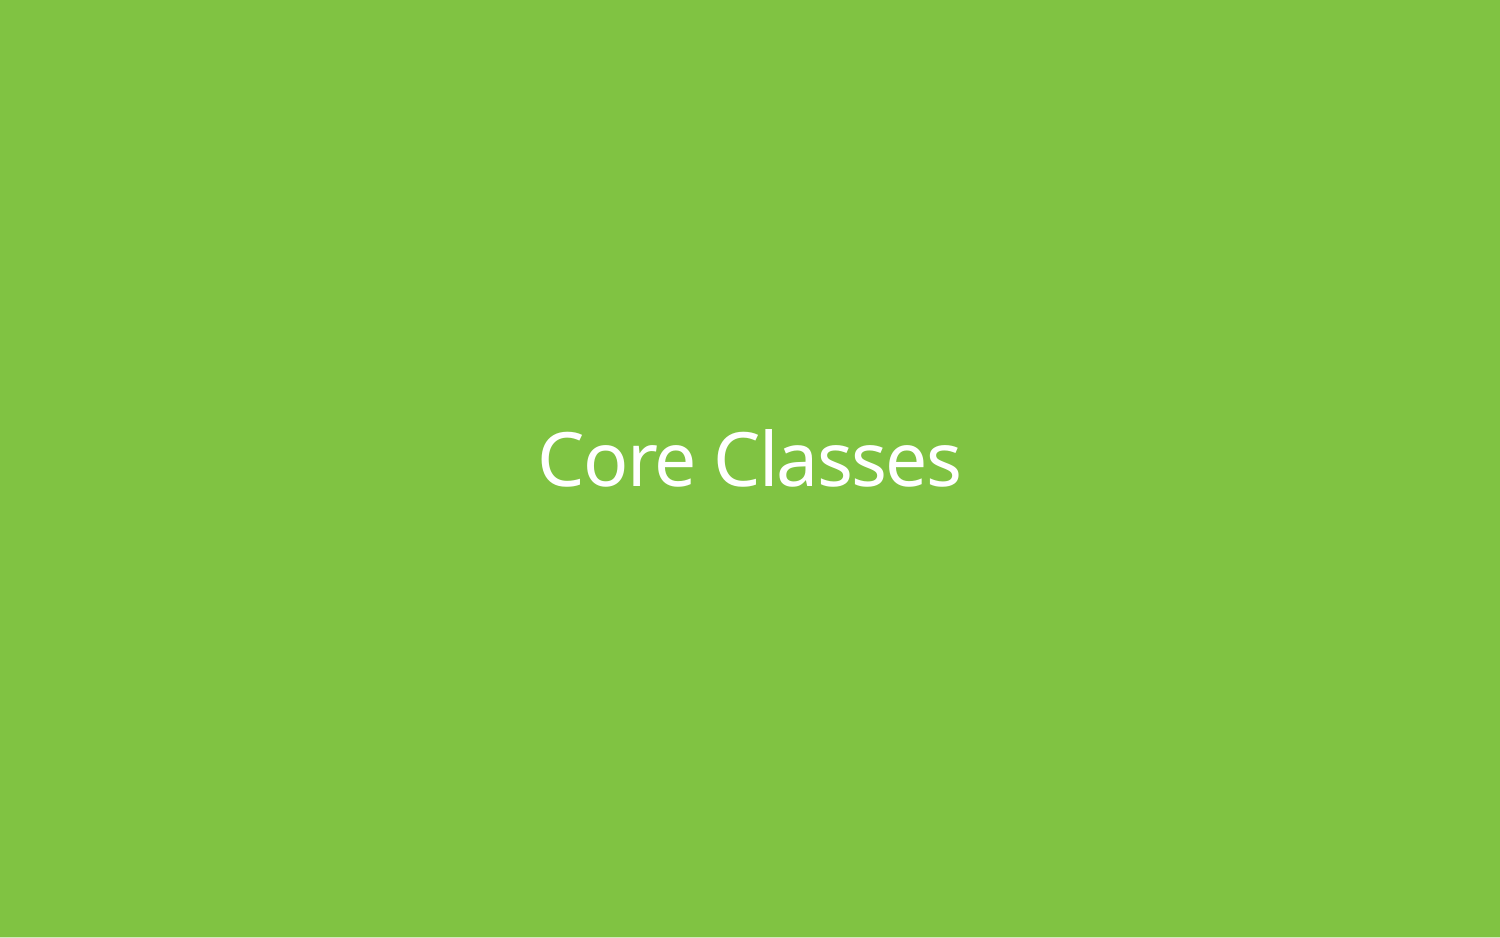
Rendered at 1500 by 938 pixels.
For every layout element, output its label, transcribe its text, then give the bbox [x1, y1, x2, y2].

title Core Classes [39, 405, 1461, 502]
